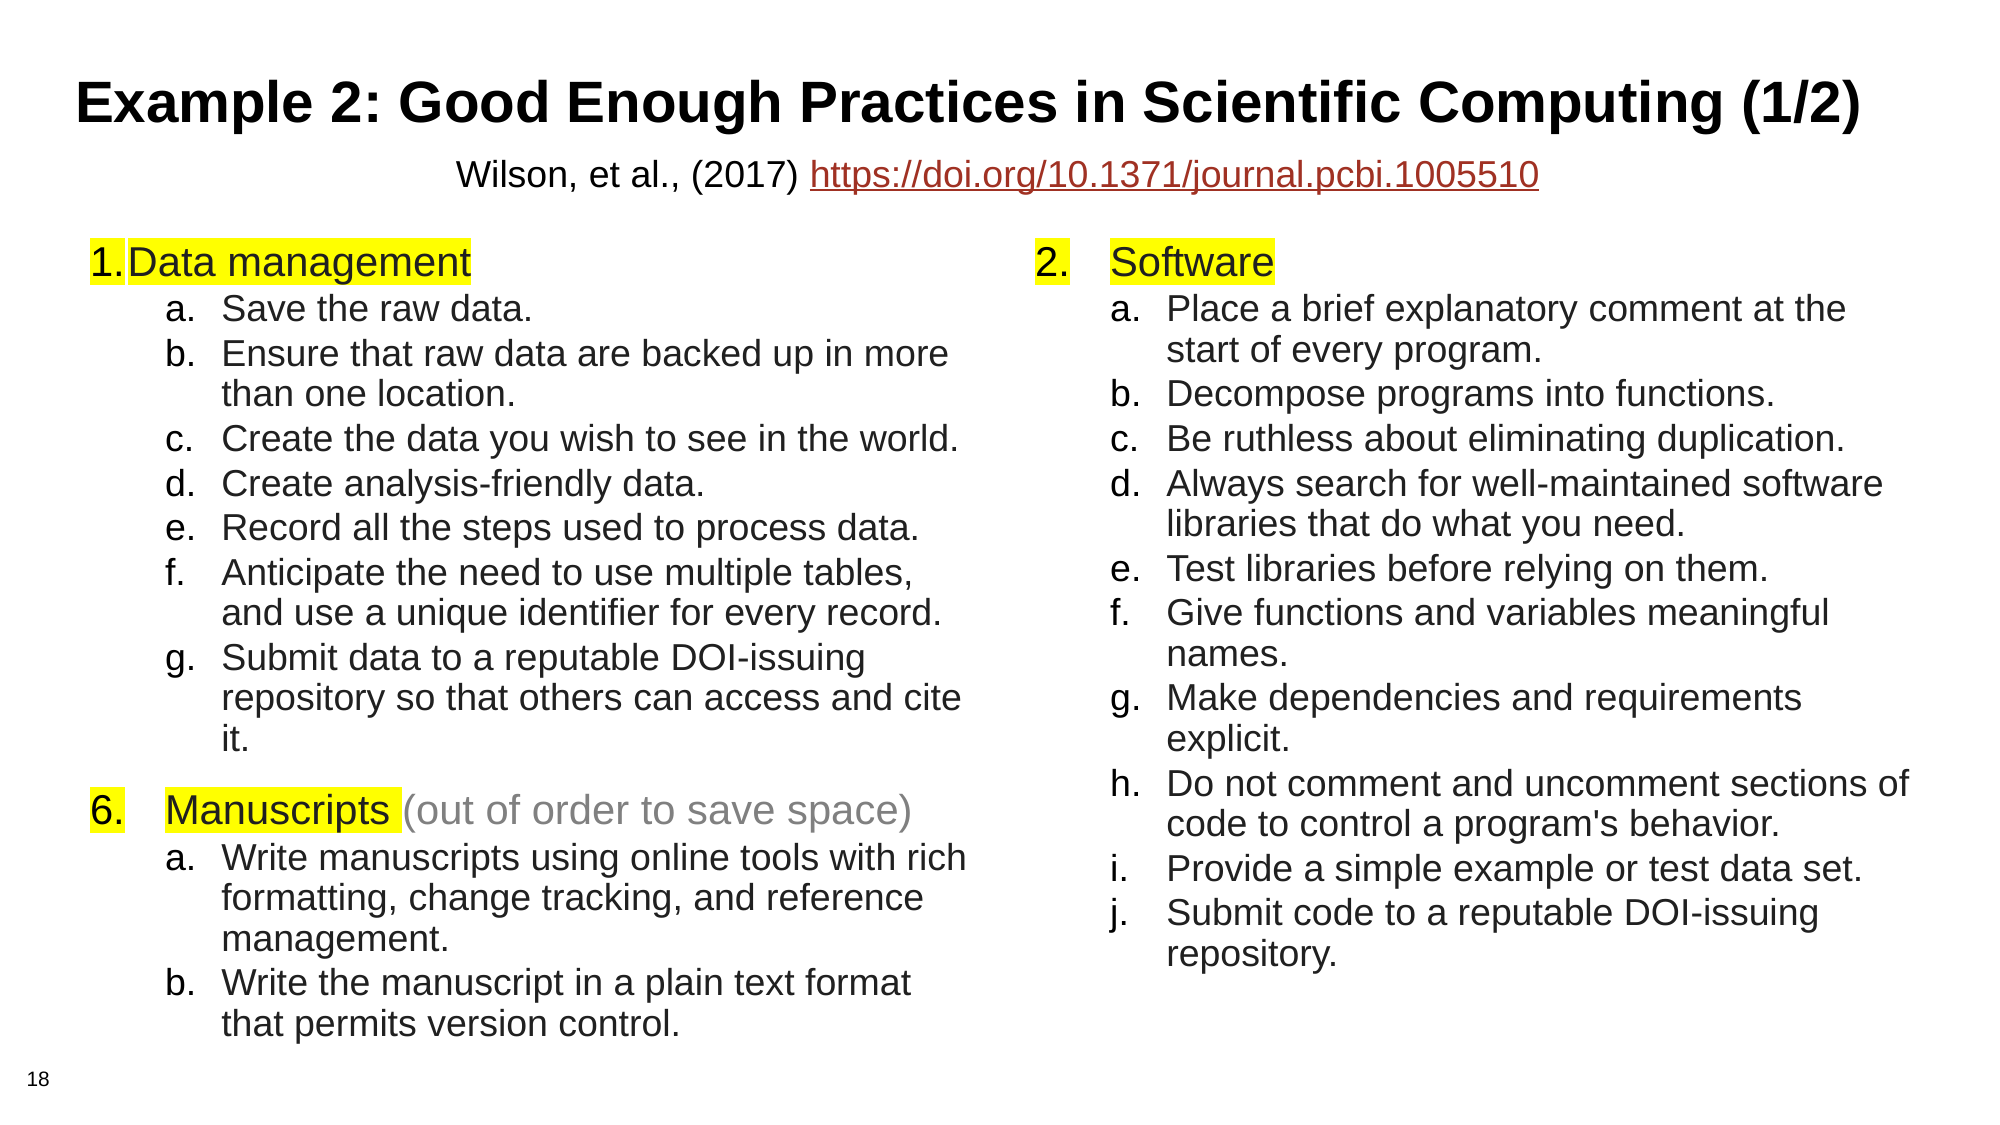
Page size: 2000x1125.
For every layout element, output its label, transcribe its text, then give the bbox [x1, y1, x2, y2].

list Software Place a brief explanatory comment at the start of every program. Decompose programs into functions. Be ruthless about eliminating duplication. Always search for well-maintained software libraries that do what you need. Test libraries before relying on them. Give functions and variables meaningful names. Make dependencies and requirements explicit. Do not comment and uncomment sections of code to control a program's behavior. Provide a simple example or test data set. Submit code to a reputable DOI-issuing repository. [1019, 231, 1929, 787]
list Data management Save the raw data. Ensure that raw data are backed up in more than one location. Create the data you wish to see in the world. Create analysis-friendly data. Record all the steps used to process data. Anticipate the need to use multiple tables, and use a unique identifier for every record. Submit data to a reputable DOI-issuing repository so that others can access and cite it. Manuscripts (out of order to save space) Write manuscripts using online tools with rich formatting, change tracking, and reference management. Write the manuscript in a plain text format that permits version control. [73, 231, 993, 787]
title Example 2: Good Enough Practices in Scientific Computing (1/2) [59, 67, 1927, 218]
text_box Wilson, et al., (2017) https://doi.org/10.1371/journal.pcbi.1005510 [441, 142, 1559, 203]
